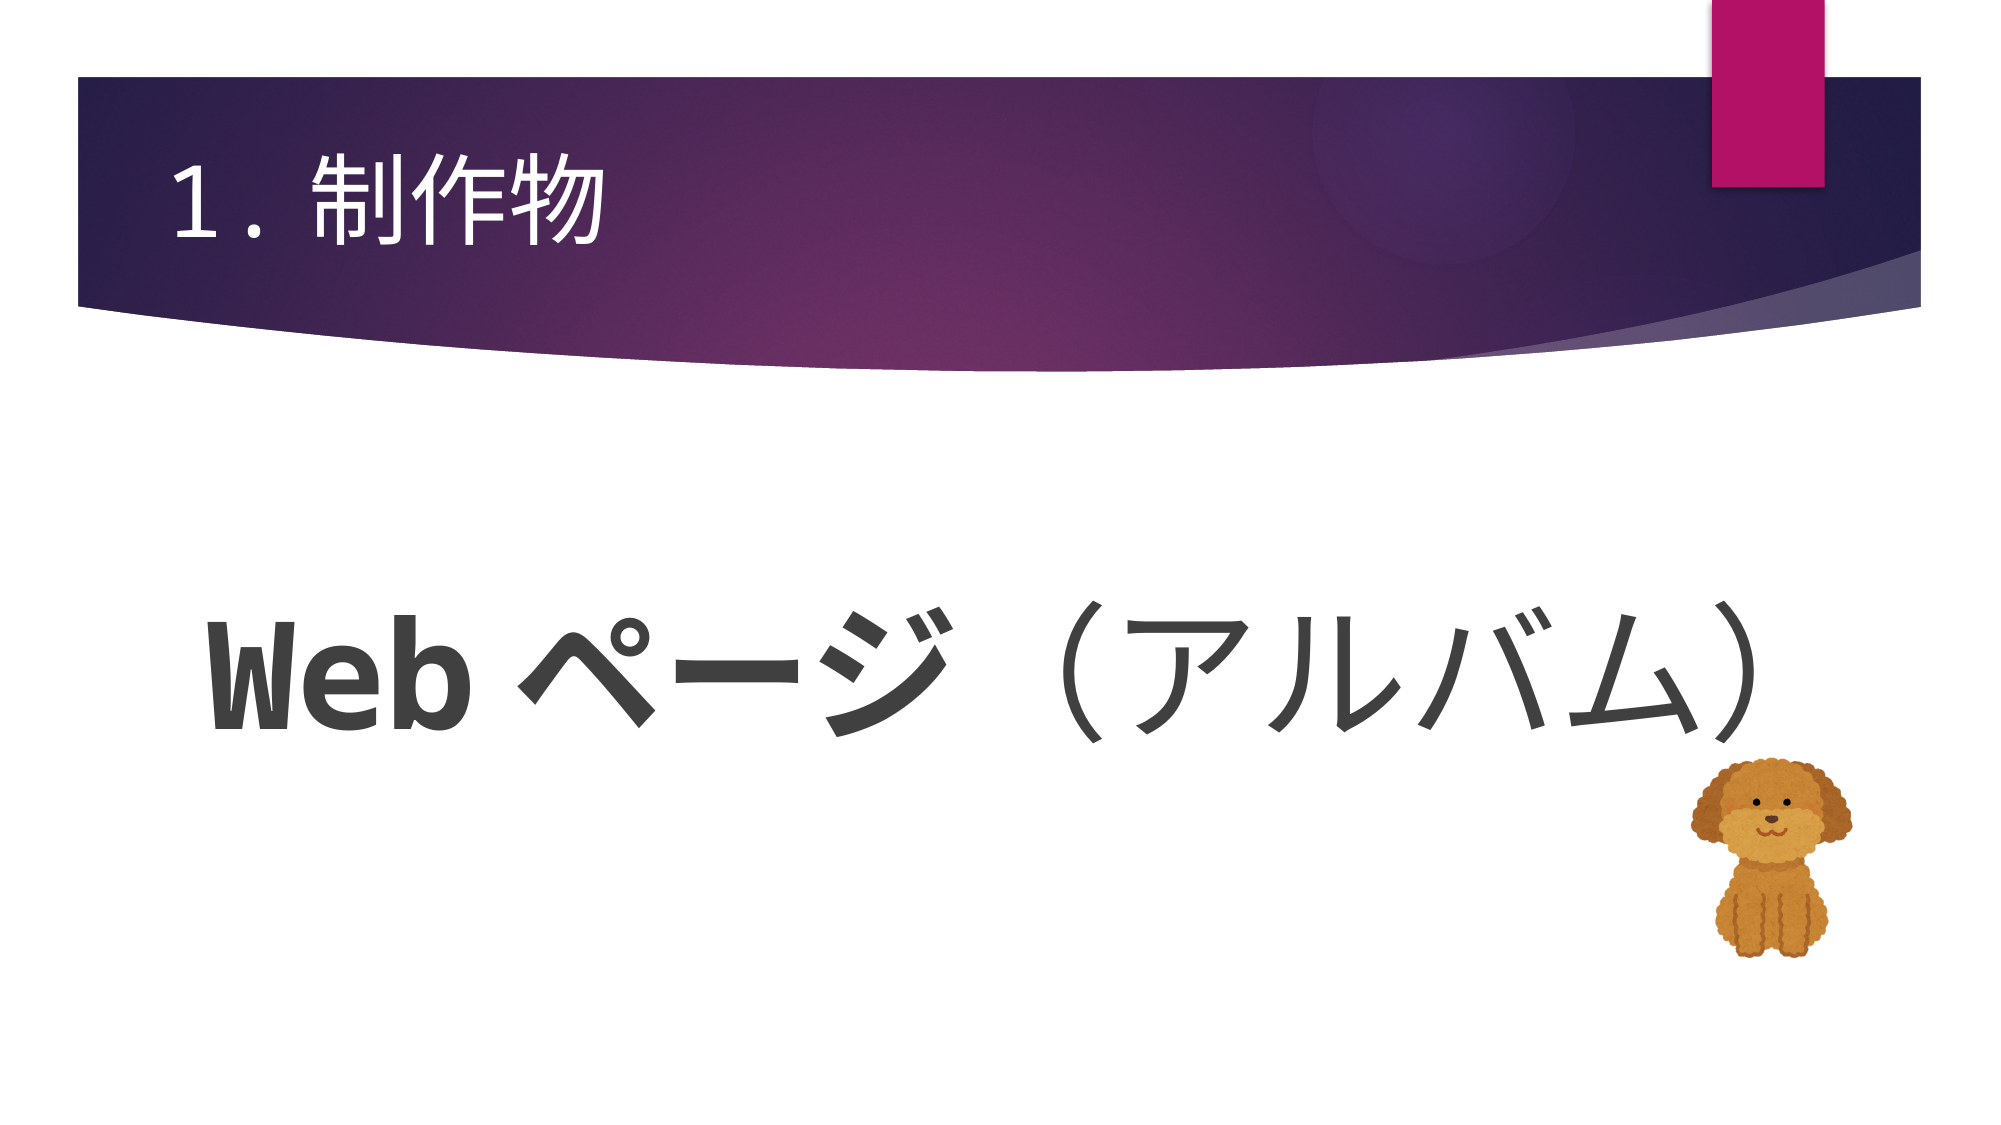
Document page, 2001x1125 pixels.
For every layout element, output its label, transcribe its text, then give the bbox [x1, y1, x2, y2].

title 1.制作物 [149, 63, 1849, 332]
list Webページ（アルバム） [191, 420, 1890, 920]
picture [1679, 749, 1864, 970]
